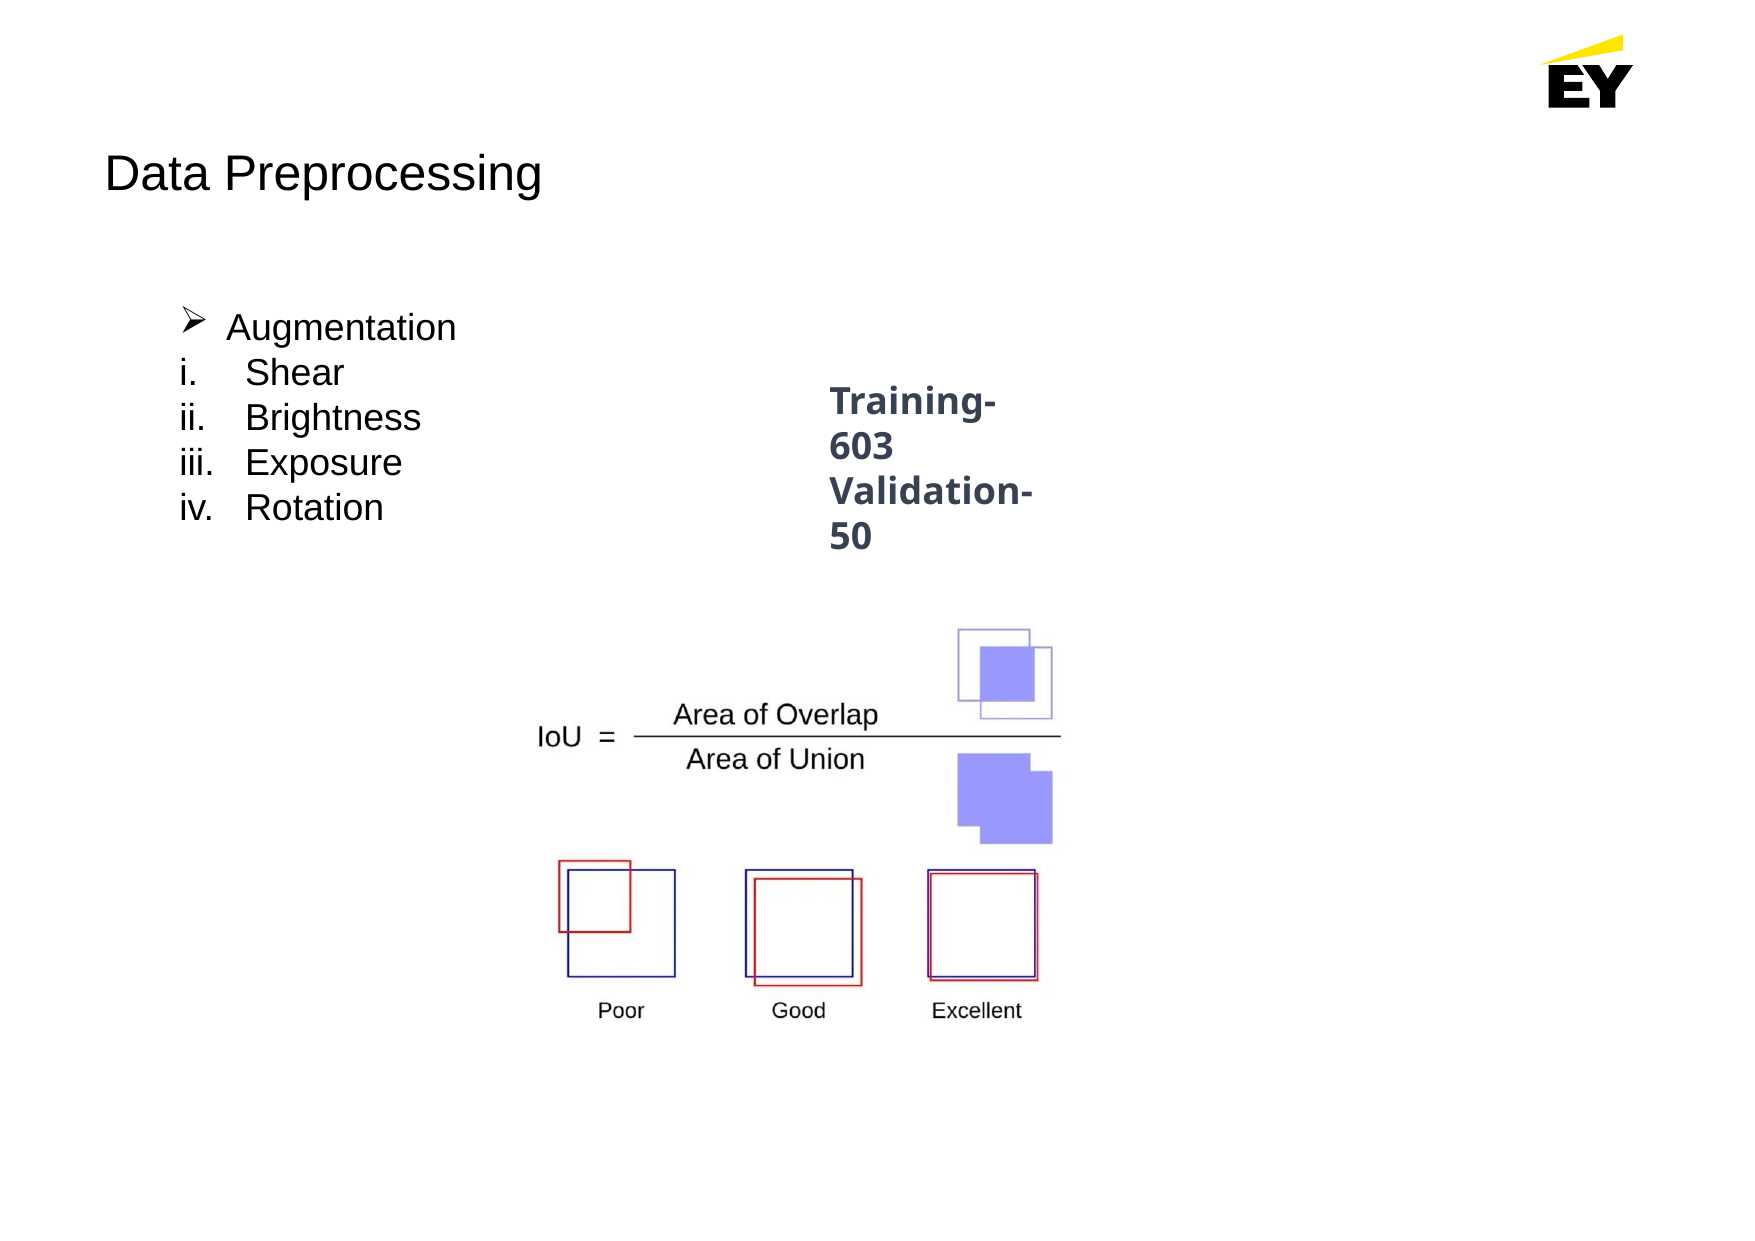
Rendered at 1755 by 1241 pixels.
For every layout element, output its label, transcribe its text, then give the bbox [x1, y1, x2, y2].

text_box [1538, 34, 1634, 108]
text_box Augmentation Shear Brightness Exposure Rotation [164, 295, 715, 535]
text_box Data Preprocessing [89, 132, 690, 208]
text_box Training-603 Validation-50 [814, 369, 1065, 565]
picture [535, 624, 1065, 1022]
